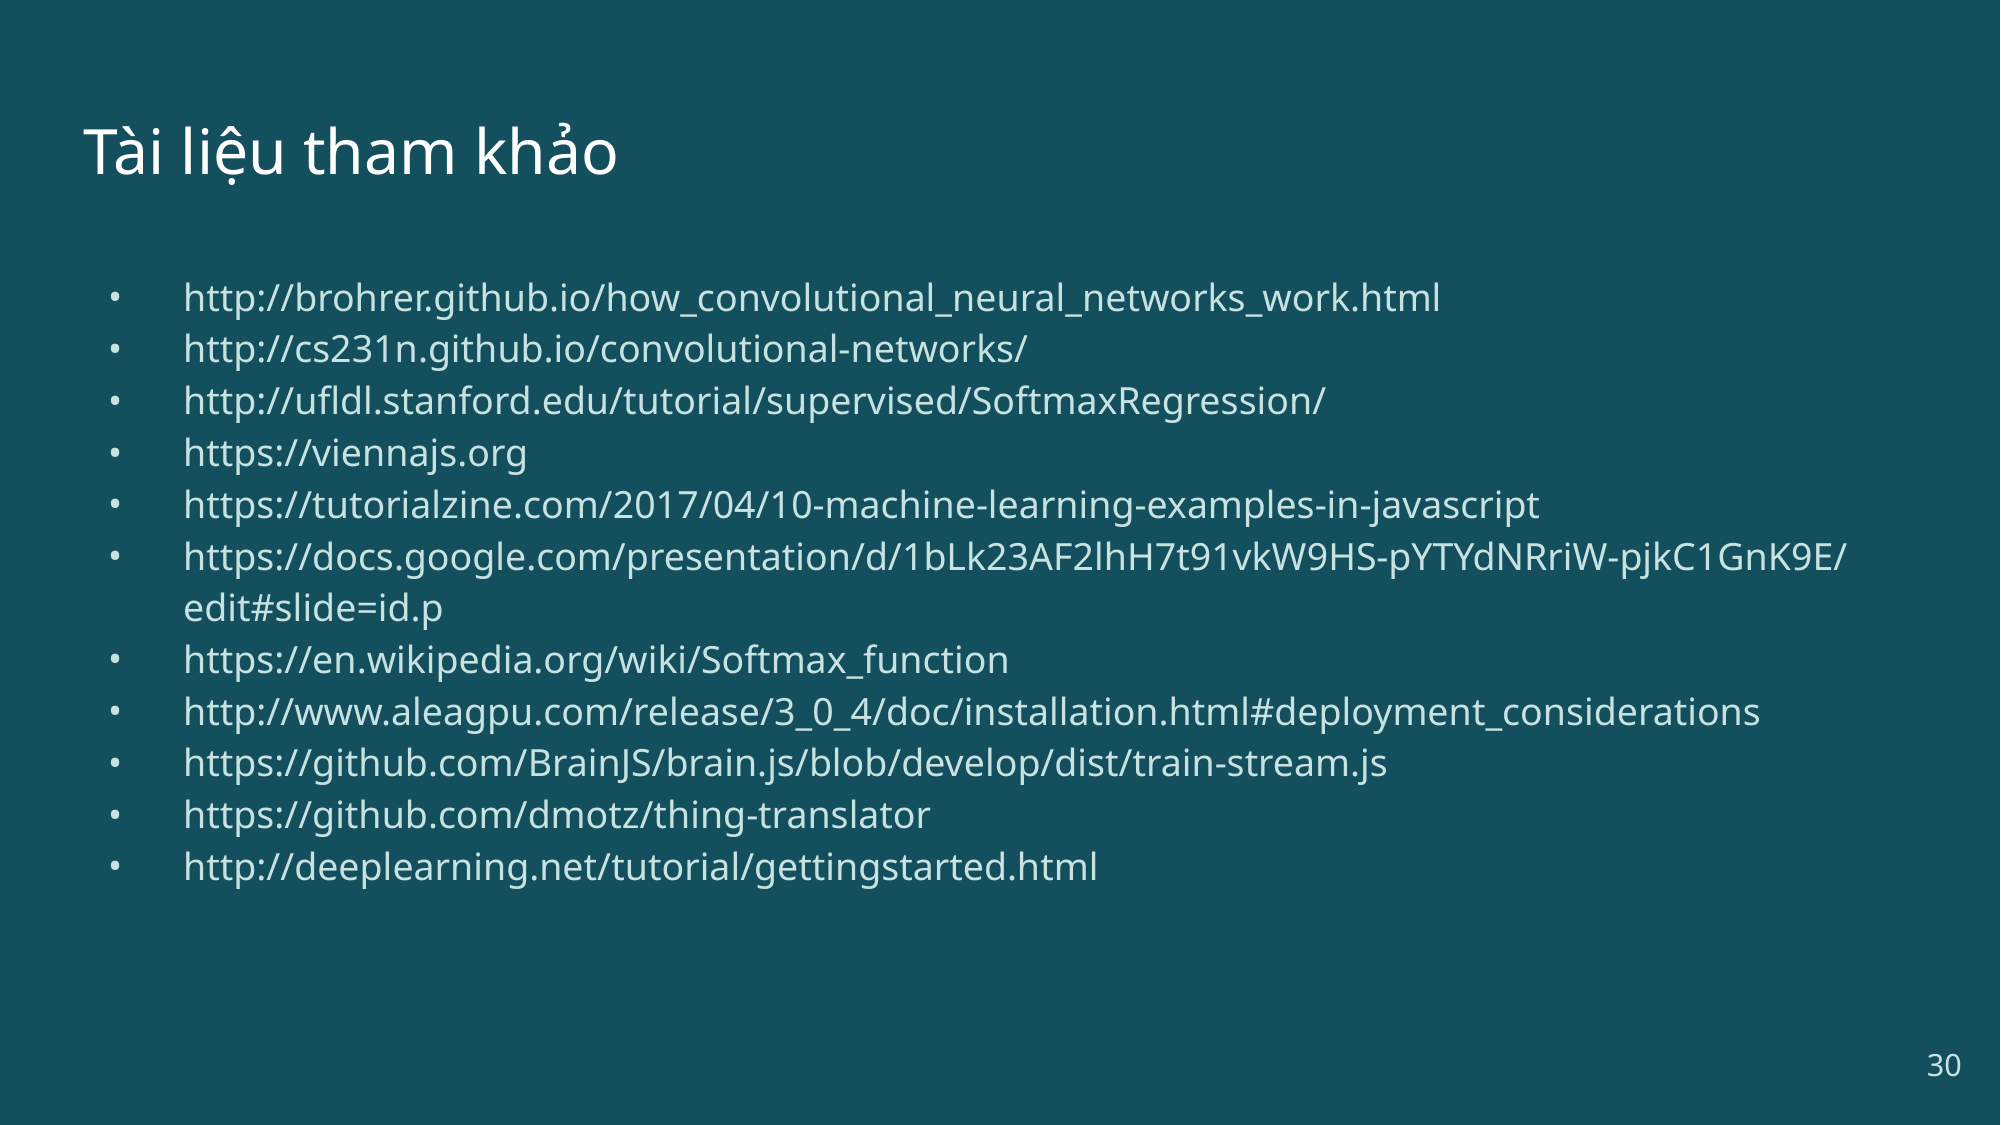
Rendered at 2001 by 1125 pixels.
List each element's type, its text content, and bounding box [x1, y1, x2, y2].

list http://brohrer.github.io/how_convolutional_neural_networks_work.html http://cs231n.github.io/convolutional-networks/ http://ufldl.stanford.edu/tutorial/supervised/SoftmaxRegression/ https://viennajs.org https://tutorialzine.com/2017/04/10-machine-learning-examples-in-javascript https://docs.google.com/presentation/d/1bLk23AF2lhH7t91vkW9HS-pYTYdNRriW-pjkC1GnK9E/edit#slide=id.p https://en.wikipedia.org/wiki/Softmax_function http://www.aleagpu.com/release/3_0_4/doc/installation.html#deployment_considerations https://github.com/BrainJS/brain.js/blob/develop/dist/train-stream.js https://github.com/dmotz/thing-translator http://deeplearning.net/tutorial/gettingstarted.html [68, 252, 1932, 1000]
title Tài liệu tham khảo [68, 97, 1932, 223]
slide_number 30 [1856, 1023, 1977, 1110]
